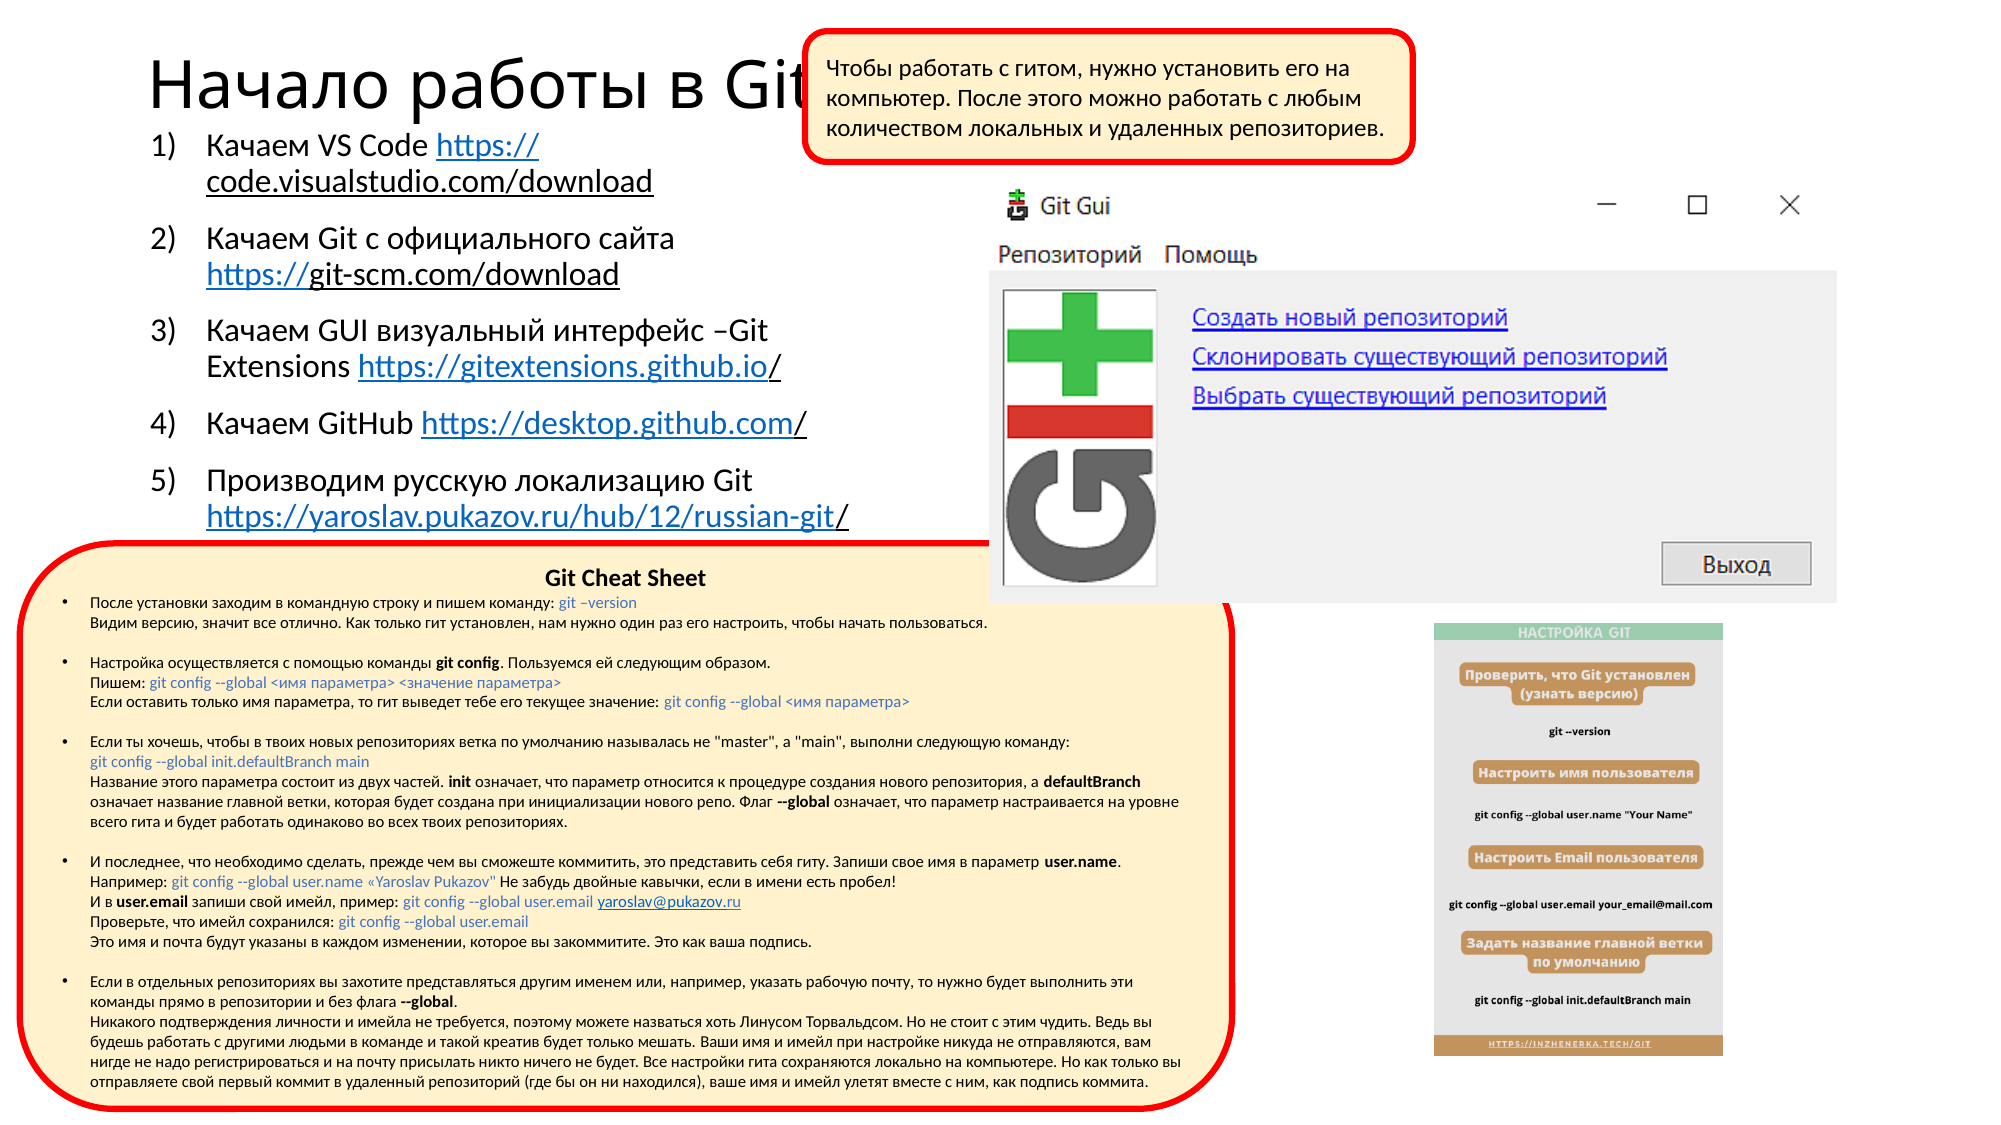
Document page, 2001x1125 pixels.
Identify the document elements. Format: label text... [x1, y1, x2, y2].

picture [1434, 623, 1723, 1056]
text_box Чтобы работать с гитом, нужно установить его на компьютер. После этого можно работать с любым количеством локальных и удаленных репозиториев. [804, 30, 1414, 163]
list Качаем VS Code https://code.visualstudio.com/download Качаем Git с официального сайта https://git-scm.com/download Качаем GUI визуальный интерфейс –Git Extensions https://gitextensions.github.io/ Качаем GitHub https://desktop.github.com/ Производим русскую локализацию Git https://yaroslav.pukazov.ru/hub/12/russian-git/ [134, 120, 893, 542]
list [989, 180, 1837, 603]
title Начало работы в Git [132, 28, 862, 131]
text_box Git Cheat Sheet После установки заходим в командную строку и пишем команду: git –version Видим версию, значит все отлично. Как только гит установлен, нам нужно один раз его настроить, чтобы начать пользоваться. Настройка осуществляется с помощью команды git config. Пользуемся ей следующим образом. Пишем: git config --global <имя параметра> <значение параметра> Если оставить только имя параметра, то гит выведет тебе его текущее значение: git config --global <имя параметра> Если ты хочешь, чтобы в твоих новых репозиториях ветка по умолчанию называлась не "master", а "main", выполни следующую команду: git config --global init.defaultBranch main Название этого параметра состоит из двух частей. init означает, что параметр относится к процедуре создания нового репозитория, а defaultBranch означает название главной ветки, которая будет создана при инициализации нового репо. Флаг --global означает, что параметр настраивается на уровне всего гита и будет работать одинаково во всех твоих репозиториях. И последнее, что необходимо сделать, прежде чем вы сможеште коммитить, это представить себя гиту. Запиши свое имя в параметр user.name. Например: git config --global user.name «Yaroslav Pukazov" Не забудь двойные кавычки, если в имени есть пробел! И в user.email запиши свой имейл, пример: git config --global user.email yaroslav@pukazov.ru Проверьте, что имейл сохранился: git config --global user.email Это имя и почта будут указаны в каждом изменении, которое вы закоммитите. Это как ваша подпись. Если в отдельных репозиториях вы захотите представляться другим именем или, например, указать рабочую почту, то нужно будет выполнить эти команды прямо в репозитории и без флага --global. Никакого подтверждения личности и имейла не требуется, поэтому можете назваться хоть Линусом Торвальдсом. Но не стоит с этим чудить. Ведь вы будешь работать с другими людьми в команде и такой креатив будет только мешать. Ваши имя и имейл при настройке никуда не отправляются, вам нигде не надо регистрироваться и на почту присылать никто ничего не будет. Все настройки гита сохраняются локально на компьютере. Но как только вы отправляете свой первый коммит в удаленный репозиторий (где бы он ни находился), ваше имя и имейл улетят вместе с ним, как подпись коммита. [18, 542, 1234, 1110]
